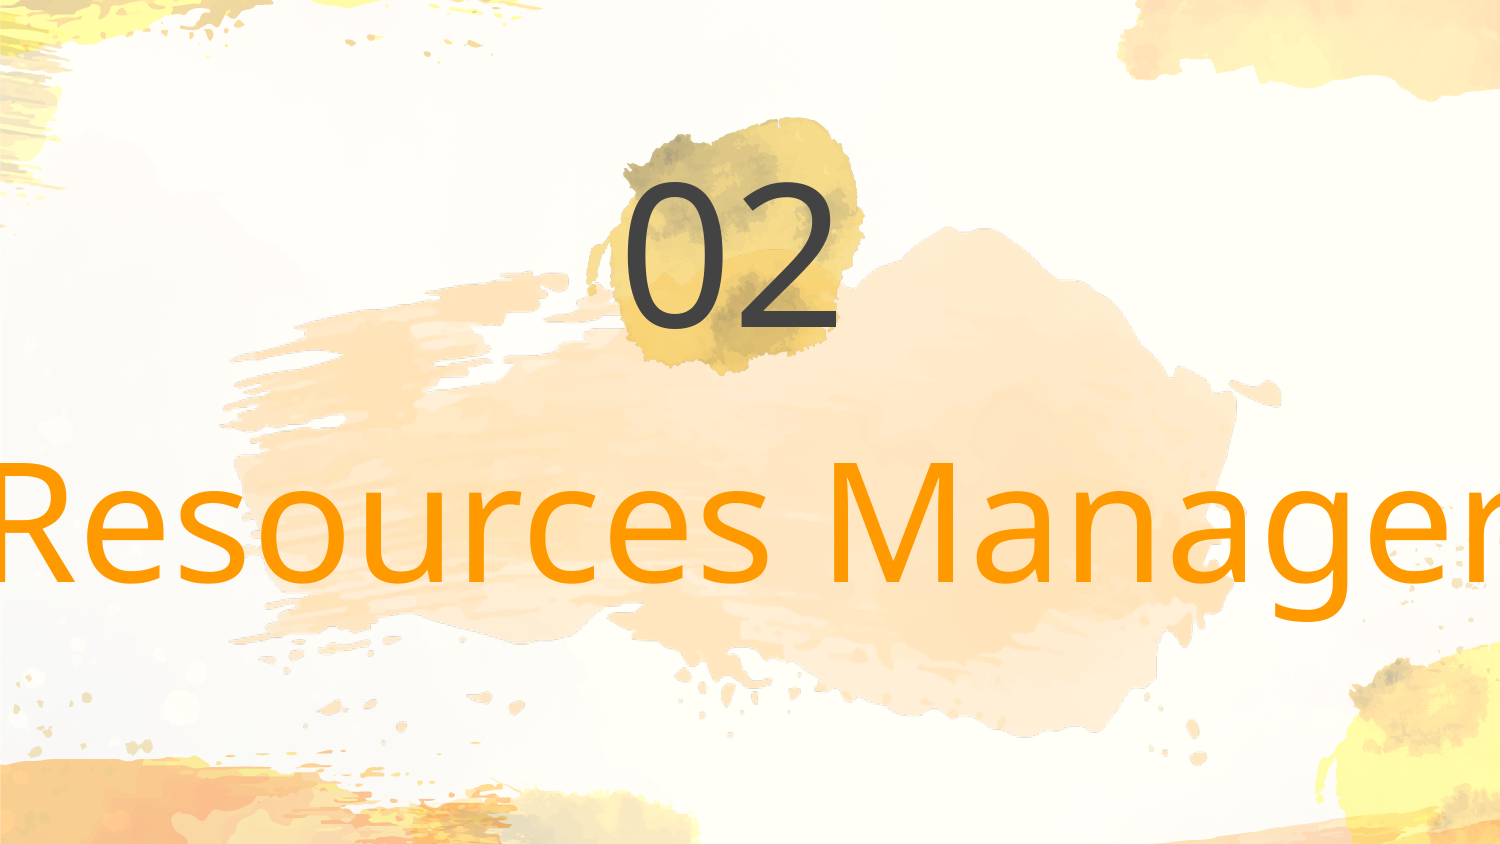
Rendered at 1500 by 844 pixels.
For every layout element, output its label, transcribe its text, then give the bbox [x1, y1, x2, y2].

title Resources Manager [0, 349, 213, 682]
title Resources Manager [1285, 349, 1500, 682]
picture [0, 0, 1500, 844]
